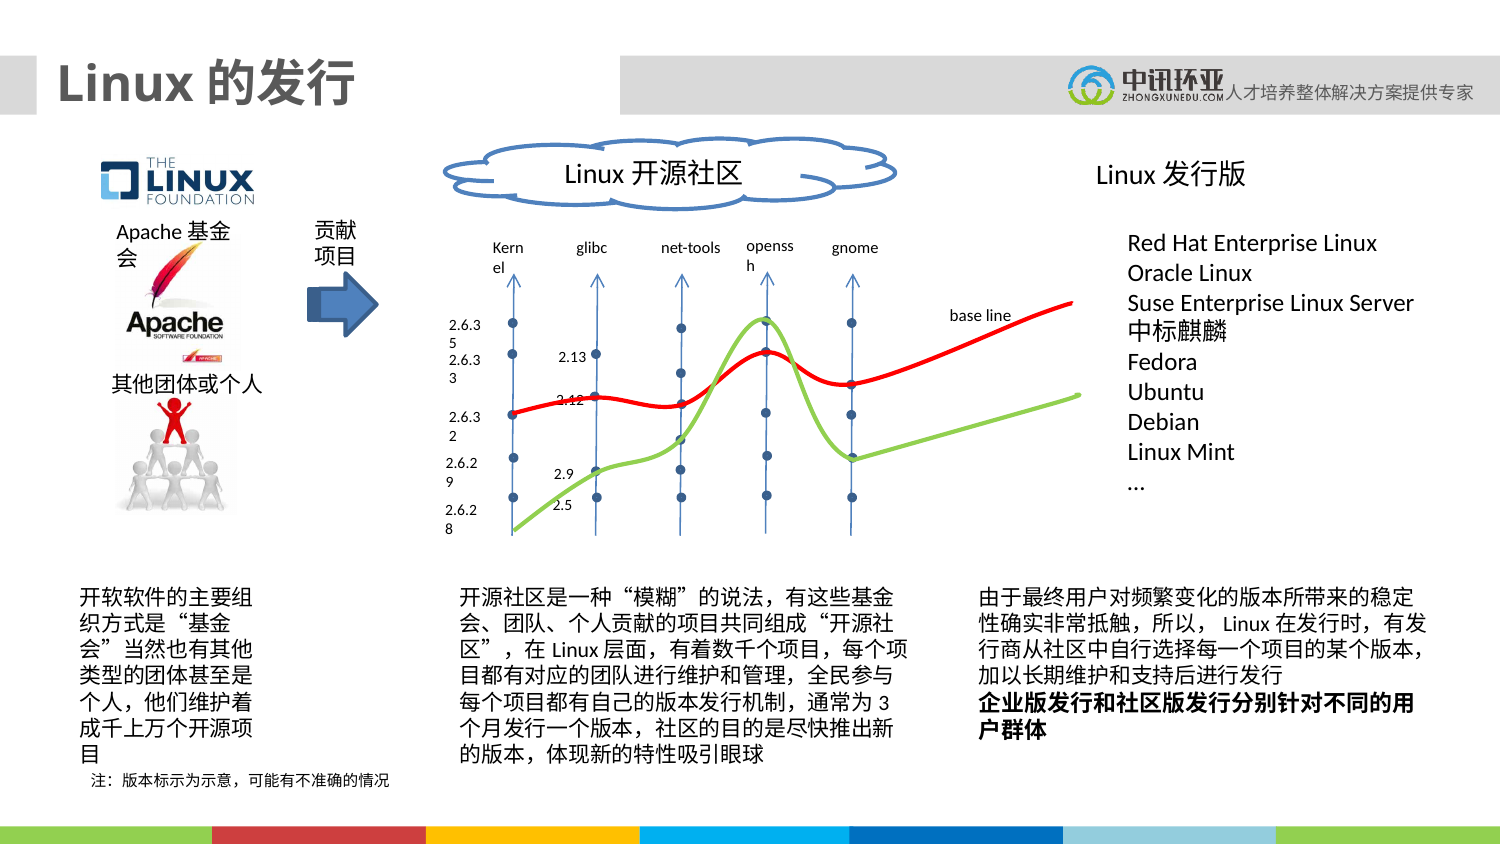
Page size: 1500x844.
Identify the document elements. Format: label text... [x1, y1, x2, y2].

text_box 由于最终用户对频繁变化的版本所带来的稳定性确实非常抵触，所以，Linux在发行时，有发行商从社区中自行选择每一个项目的某个版本，加以长期维护和支持后进行发行 企业版发行和社区版发行分别针对不同的用户群体 [964, 576, 1444, 751]
text_box Linux发行版 [1081, 148, 1321, 198]
text_box glibc [561, 229, 631, 264]
text_box 开源社区是一种“模糊”的说法，有这些基金会、团队、个人贡献的项目共同组成“开源社区”，在Linux层面，有着数千个项目，每个项目都有对应的团队进行维护和管理，全民参与 每个项目都有自己的版本发行机制，通常为3个月发行一个版本，社区的目的是尽快推出新的版本，体现新的特性吸引眼球 [445, 576, 925, 775]
text_box 注：版本标示为示意，可能有不准确的情况 [75, 763, 463, 798]
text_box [430, 271, 856, 546]
text_box 贡献项目 [299, 208, 377, 277]
text_box Linux的发行 [41, 43, 502, 119]
text_box [307, 277, 379, 338]
text_box gnome [817, 229, 900, 264]
text_box [860, 330, 999, 385]
text_box Kernel [478, 229, 547, 269]
text_box net-tools [646, 229, 731, 264]
text_box [860, 392, 1082, 461]
text_box Linux开源社区 [442, 136, 898, 212]
text_box openssh [731, 227, 815, 269]
picture [1068, 65, 1223, 105]
text_box Red Hat Enterprise Linux Oracle Linux Suse Enterprise Linux Server 中标麒麟 Fedora Ubuntu Debian Linux Mint … [1112, 218, 1459, 503]
text_box 开软软件的主要组织方式是“基金会”当然也有其他类型的团体甚至是个人，他们维护着成千上万个开源项目 [64, 576, 280, 775]
text_box base line [934, 297, 1082, 333]
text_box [96, 154, 289, 515]
